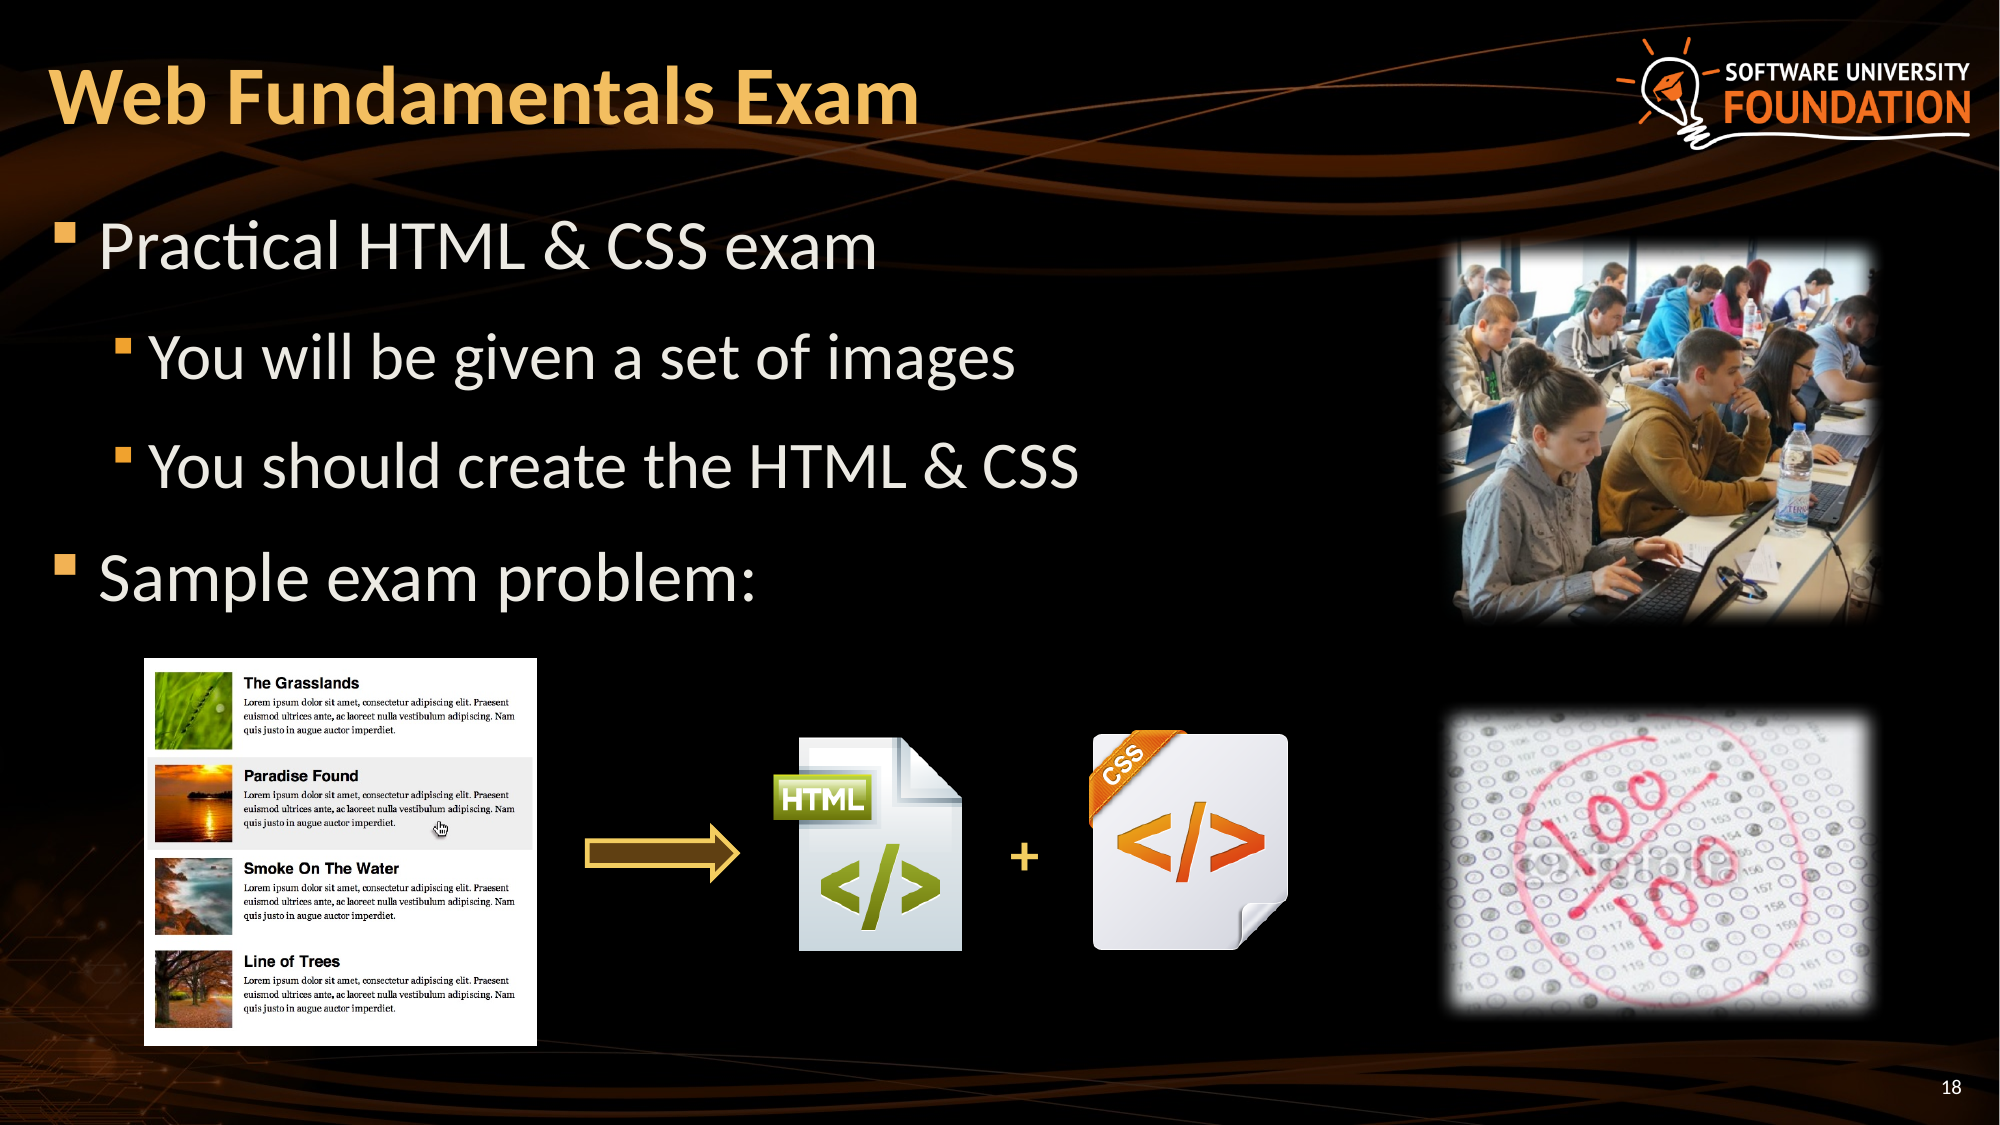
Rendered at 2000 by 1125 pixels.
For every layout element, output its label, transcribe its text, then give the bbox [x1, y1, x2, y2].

text_box [586, 826, 739, 881]
text_box + [996, 809, 1054, 895]
list Practical HTML & CSS exam You will be given a set of images You should create the HTML & CSS Sample exam problem: [31, 188, 1968, 1103]
title Web Fundamentals Exam [30, 6, 1602, 189]
picture [0, 0, 2000, 1125]
